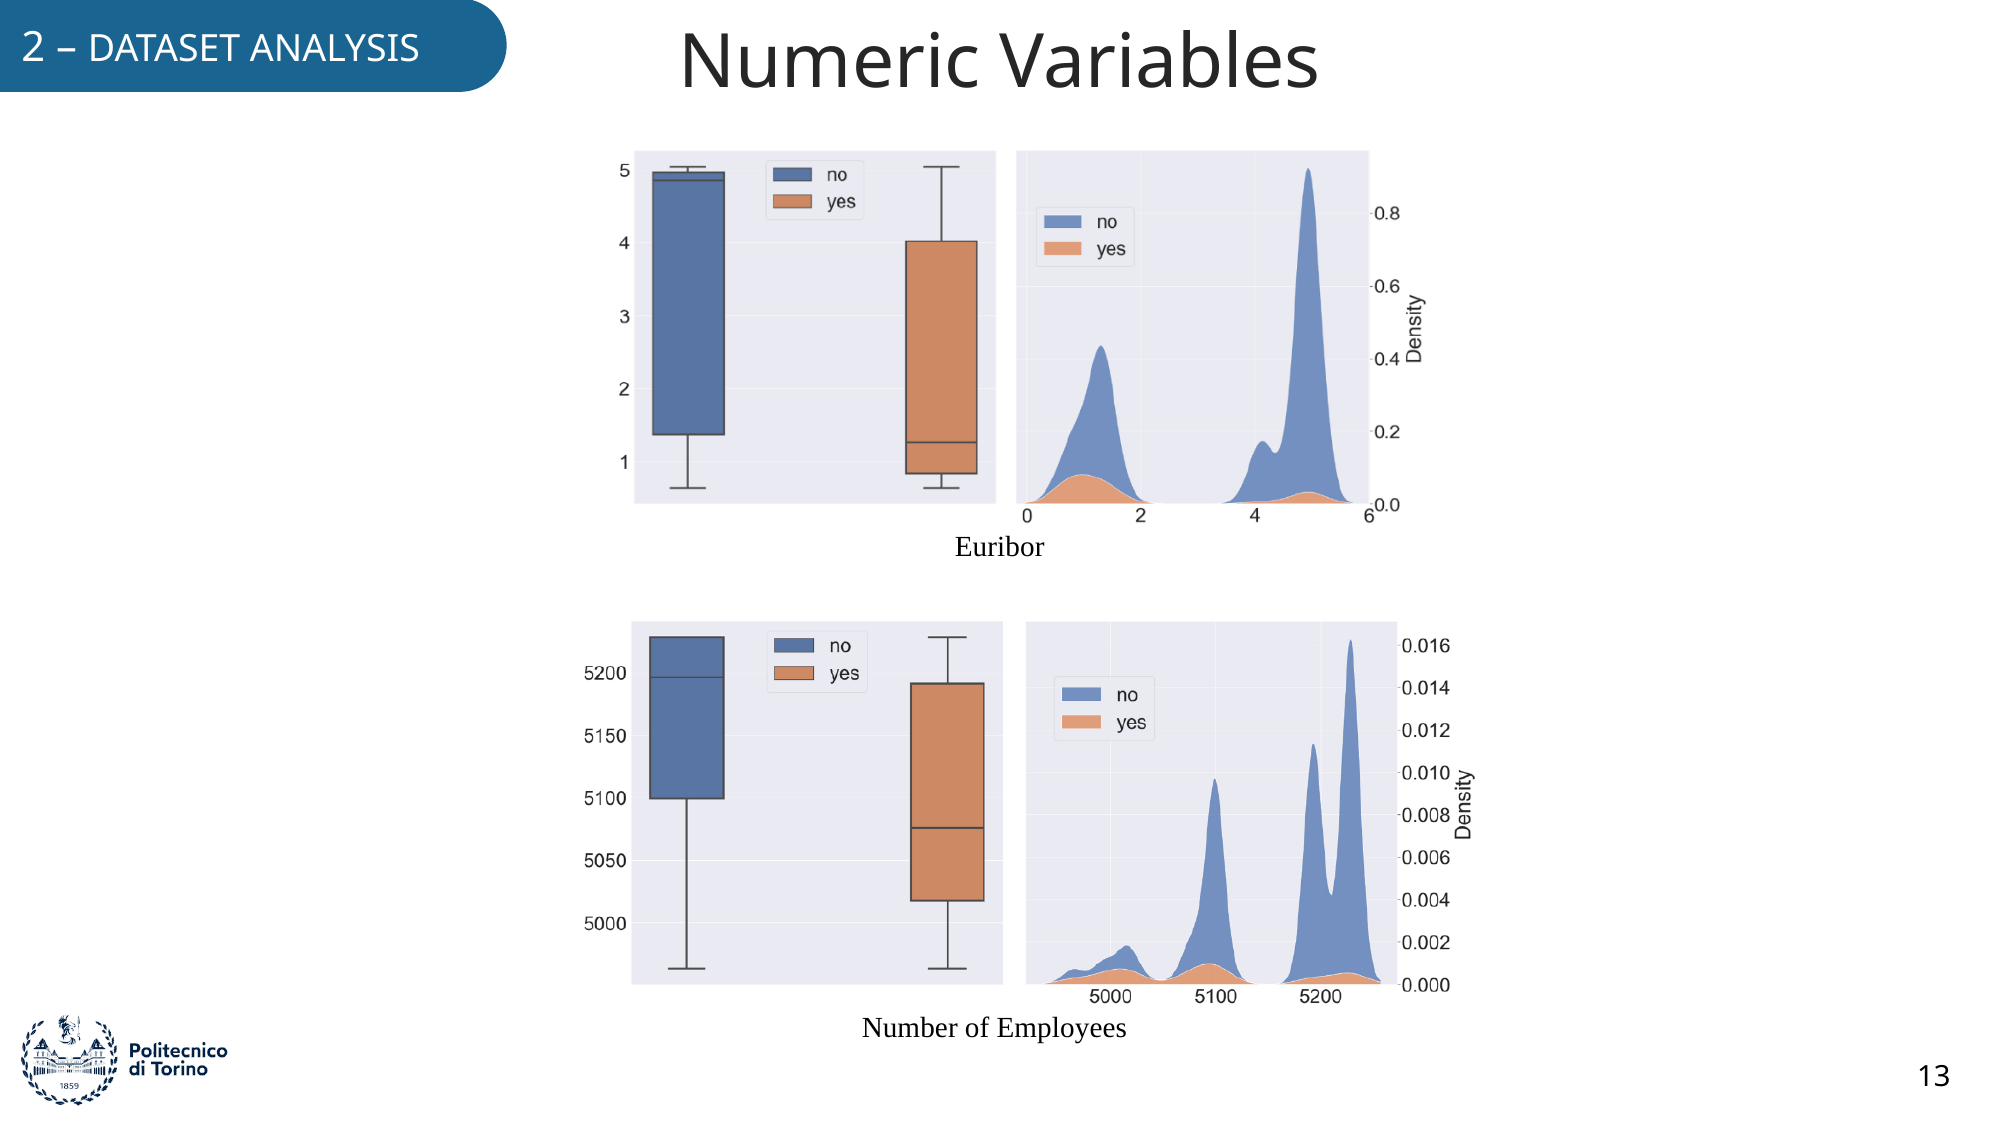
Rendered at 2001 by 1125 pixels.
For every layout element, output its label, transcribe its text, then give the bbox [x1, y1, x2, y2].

picture [615, 147, 1430, 525]
picture [565, 617, 1479, 1006]
text_box 13 [1822, 1044, 1966, 1105]
picture [0, 972, 248, 1125]
text_box Numeric Variables [0, 3, 2000, 123]
text_box Number of Employees [745, 1006, 1244, 1072]
text_box Euribor [750, 525, 1249, 590]
